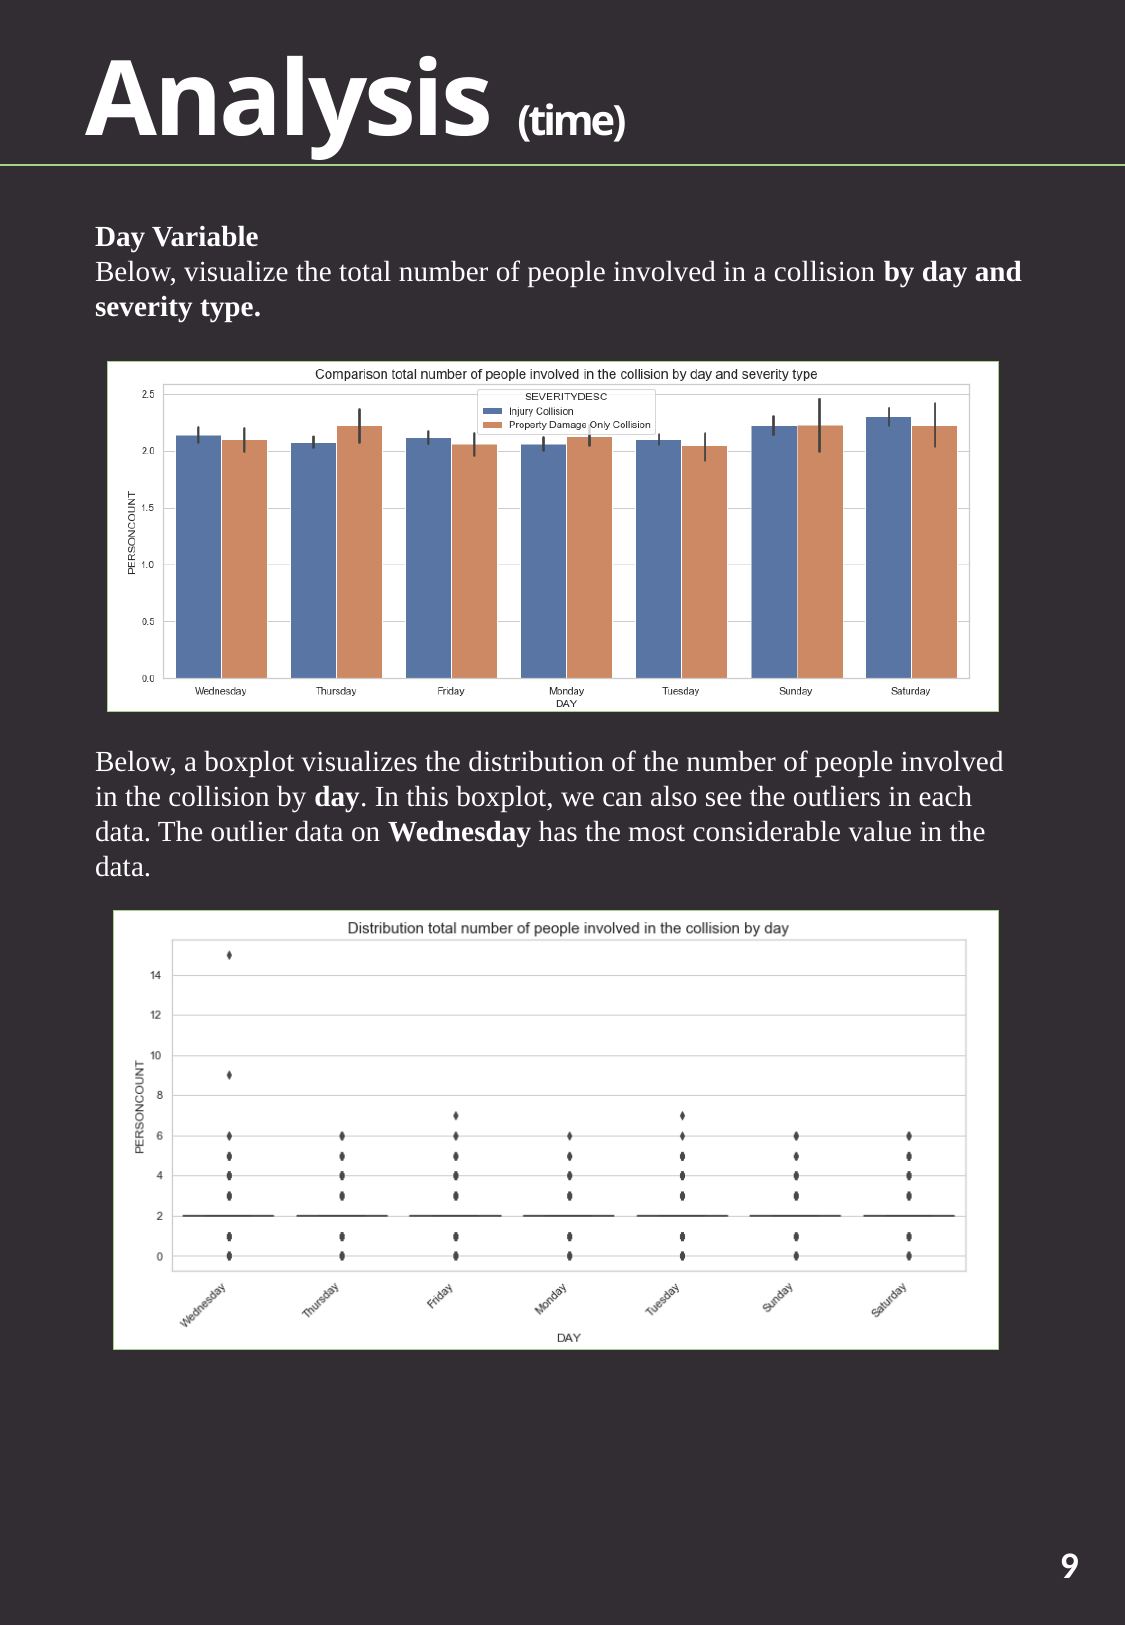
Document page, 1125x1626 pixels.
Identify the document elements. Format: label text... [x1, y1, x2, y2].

text_box Analysis (time) [70, 23, 1036, 164]
picture [107, 361, 999, 712]
text_box Day Variable Below, visualize the total number of people involved in a collision by day and severity type. Below, a boxplot visualizes the distribution of the number of people involved in the collision by day. In this boxplot, we can also see the outliers in each data. The outlier data on Wednesday has the most considerable value in the data. [80, 210, 1045, 1344]
text_box 9 [1044, 1533, 1094, 1594]
picture [112, 910, 999, 1350]
